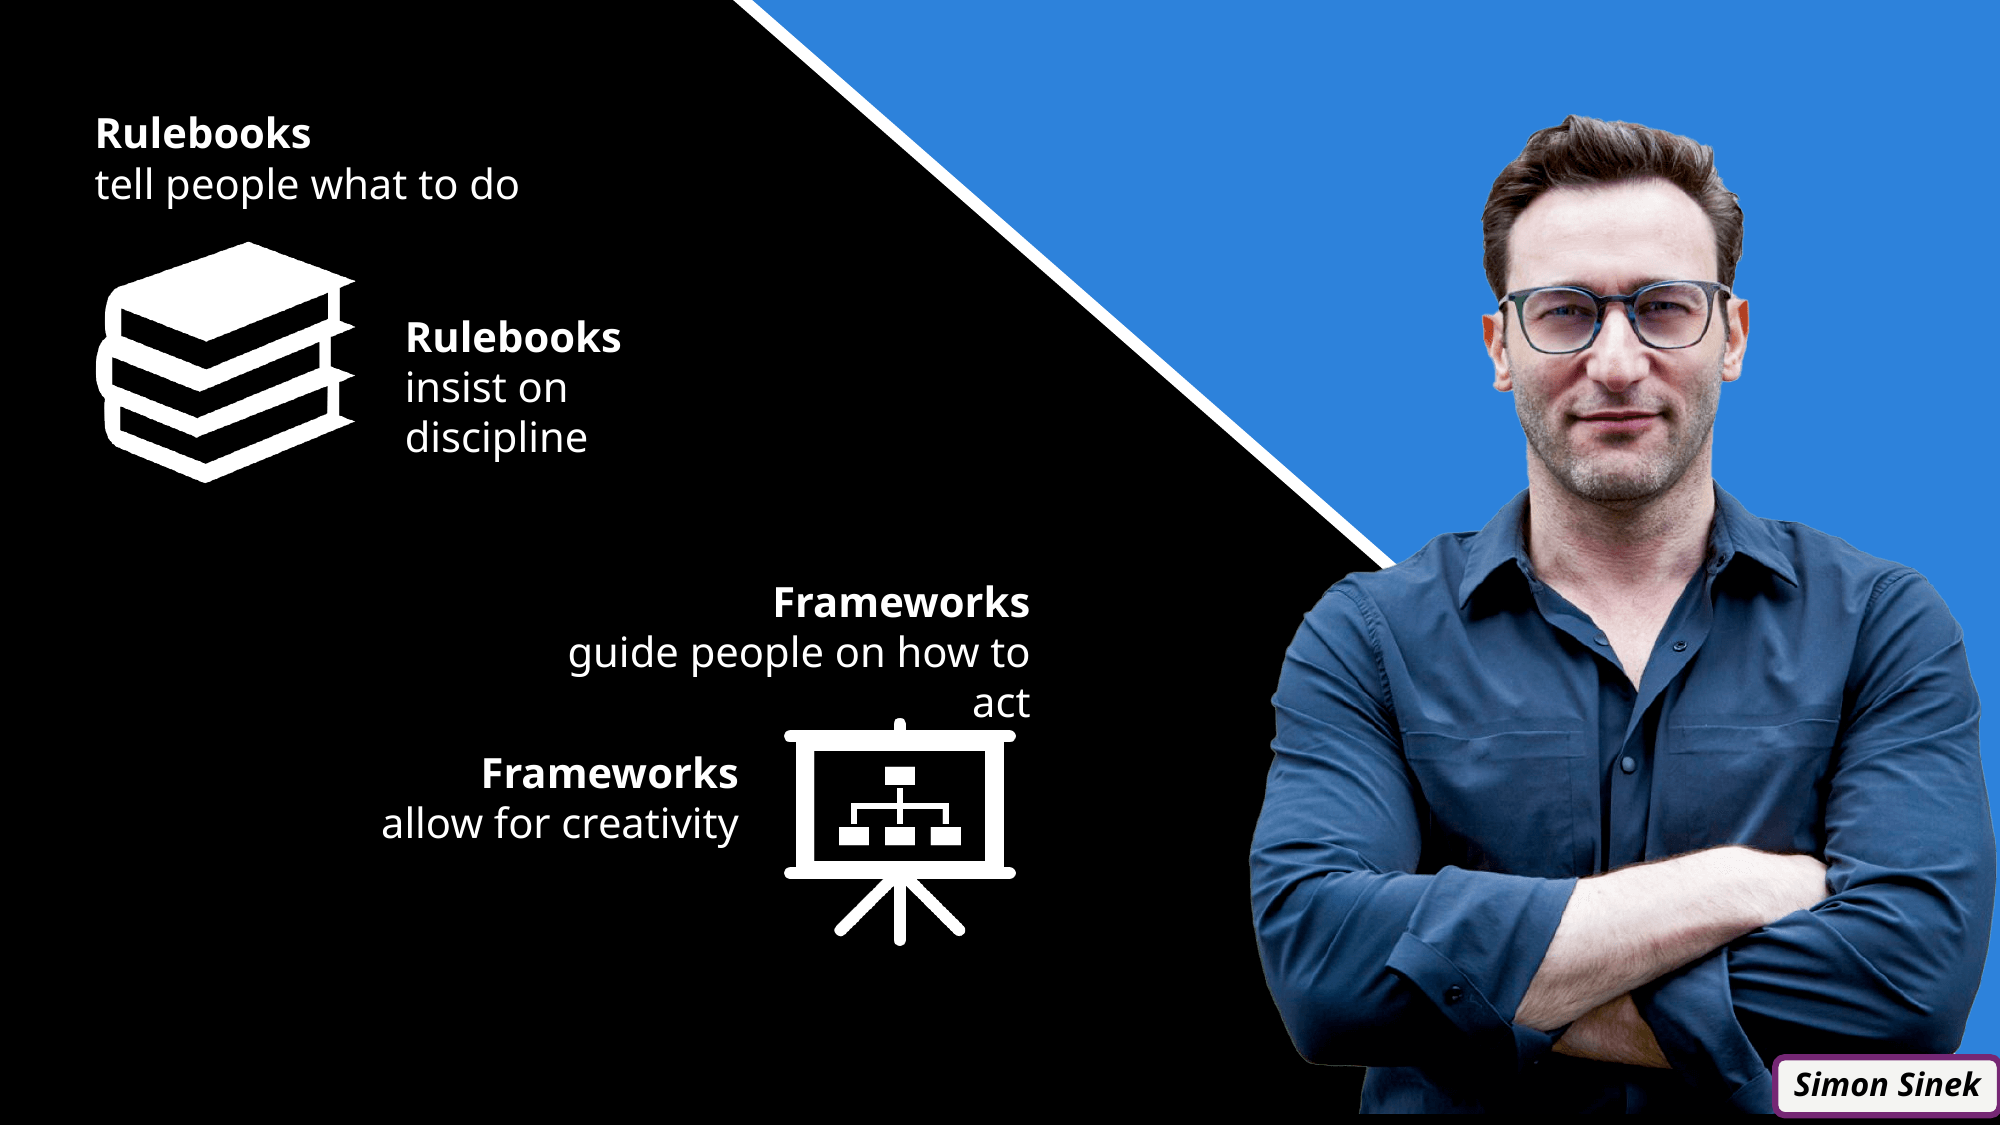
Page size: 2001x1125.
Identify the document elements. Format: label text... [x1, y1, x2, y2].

text_box Frameworks allow for creativity [179, 739, 753, 855]
picture [79, 216, 372, 508]
text_box Rulebooks tell people what to do [79, 99, 814, 215]
text_box Frameworks guide people on how to act [497, 567, 1001, 733]
text_box Rulebooks insist on discipline [390, 303, 762, 469]
picture [753, 100, 2001, 1114]
text_box [741, 0, 2000, 228]
